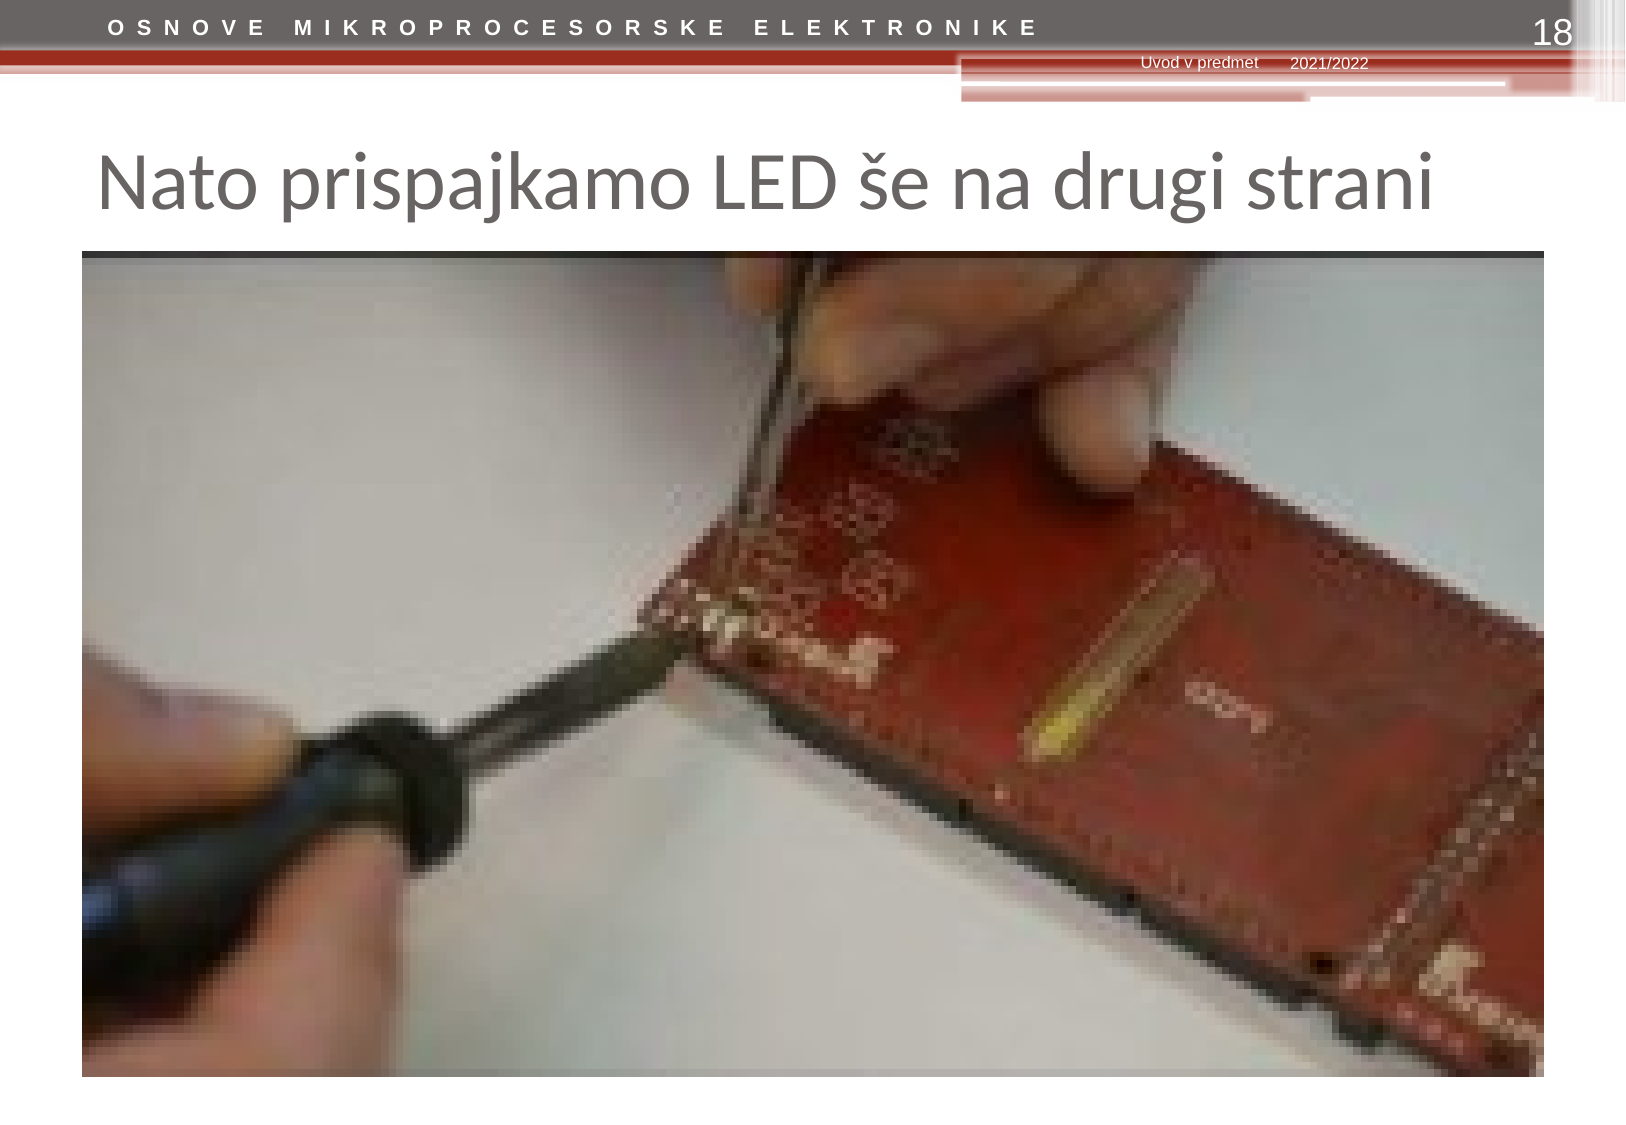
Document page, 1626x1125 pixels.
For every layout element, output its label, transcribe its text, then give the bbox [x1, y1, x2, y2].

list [80, 250, 1545, 1078]
slide_number 2021/2022 [1275, 49, 1446, 75]
footer Uvod v predmet [962, 48, 1274, 75]
title Nato prispajkamo LED še na drugi strani [81, 104, 1544, 242]
slide_number 18 [1452, 0, 1589, 61]
